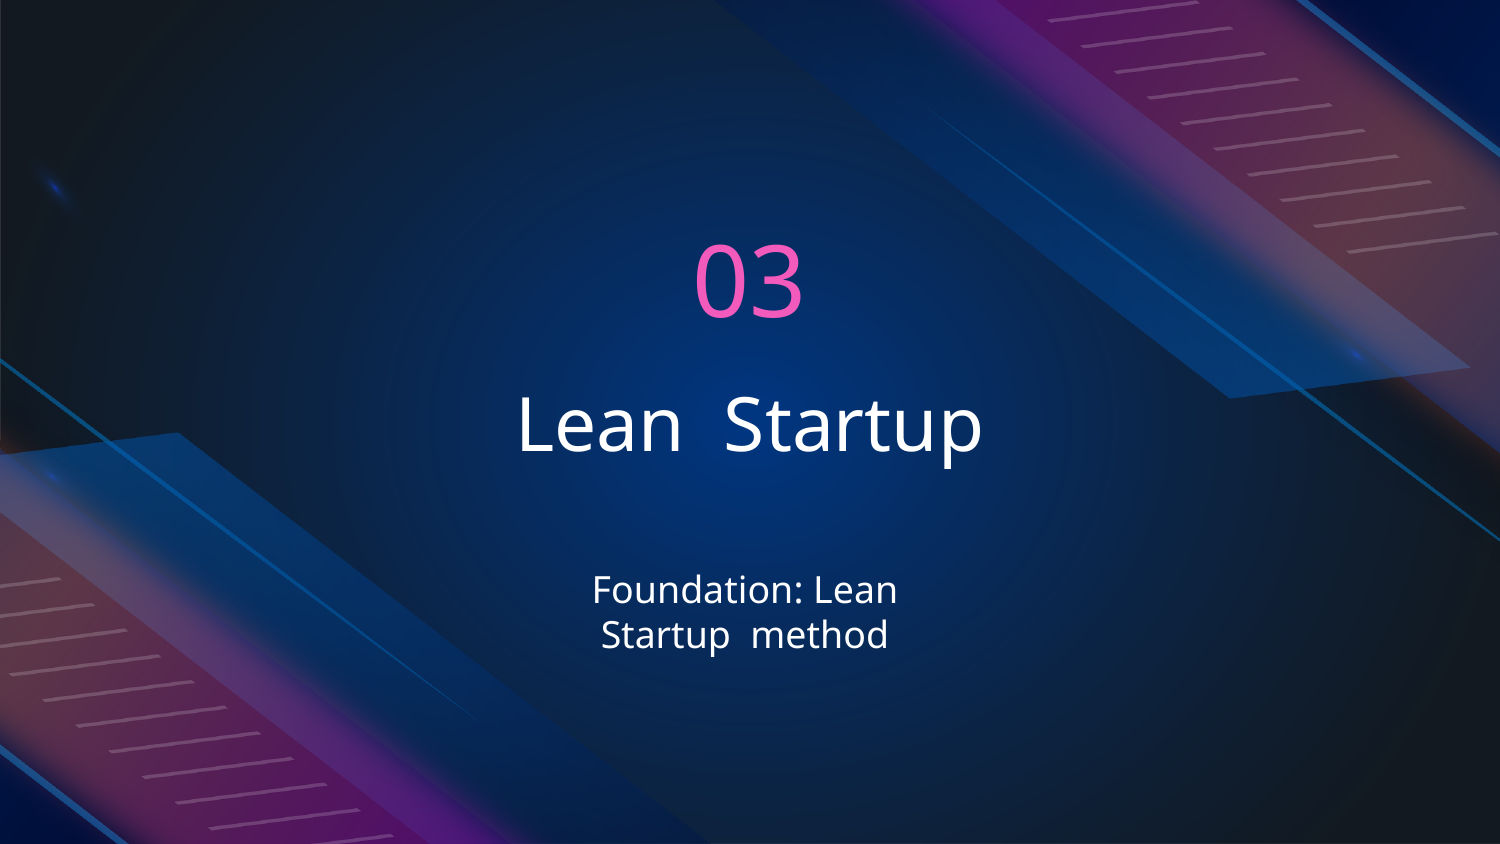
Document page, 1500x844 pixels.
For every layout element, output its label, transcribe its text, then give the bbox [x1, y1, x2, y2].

title Lean Startup [51, 352, 1449, 491]
title 03 [580, 205, 920, 352]
subtitle Foundation: Lean Startup method [525, 533, 975, 690]
picture [0, 0, 1500, 844]
